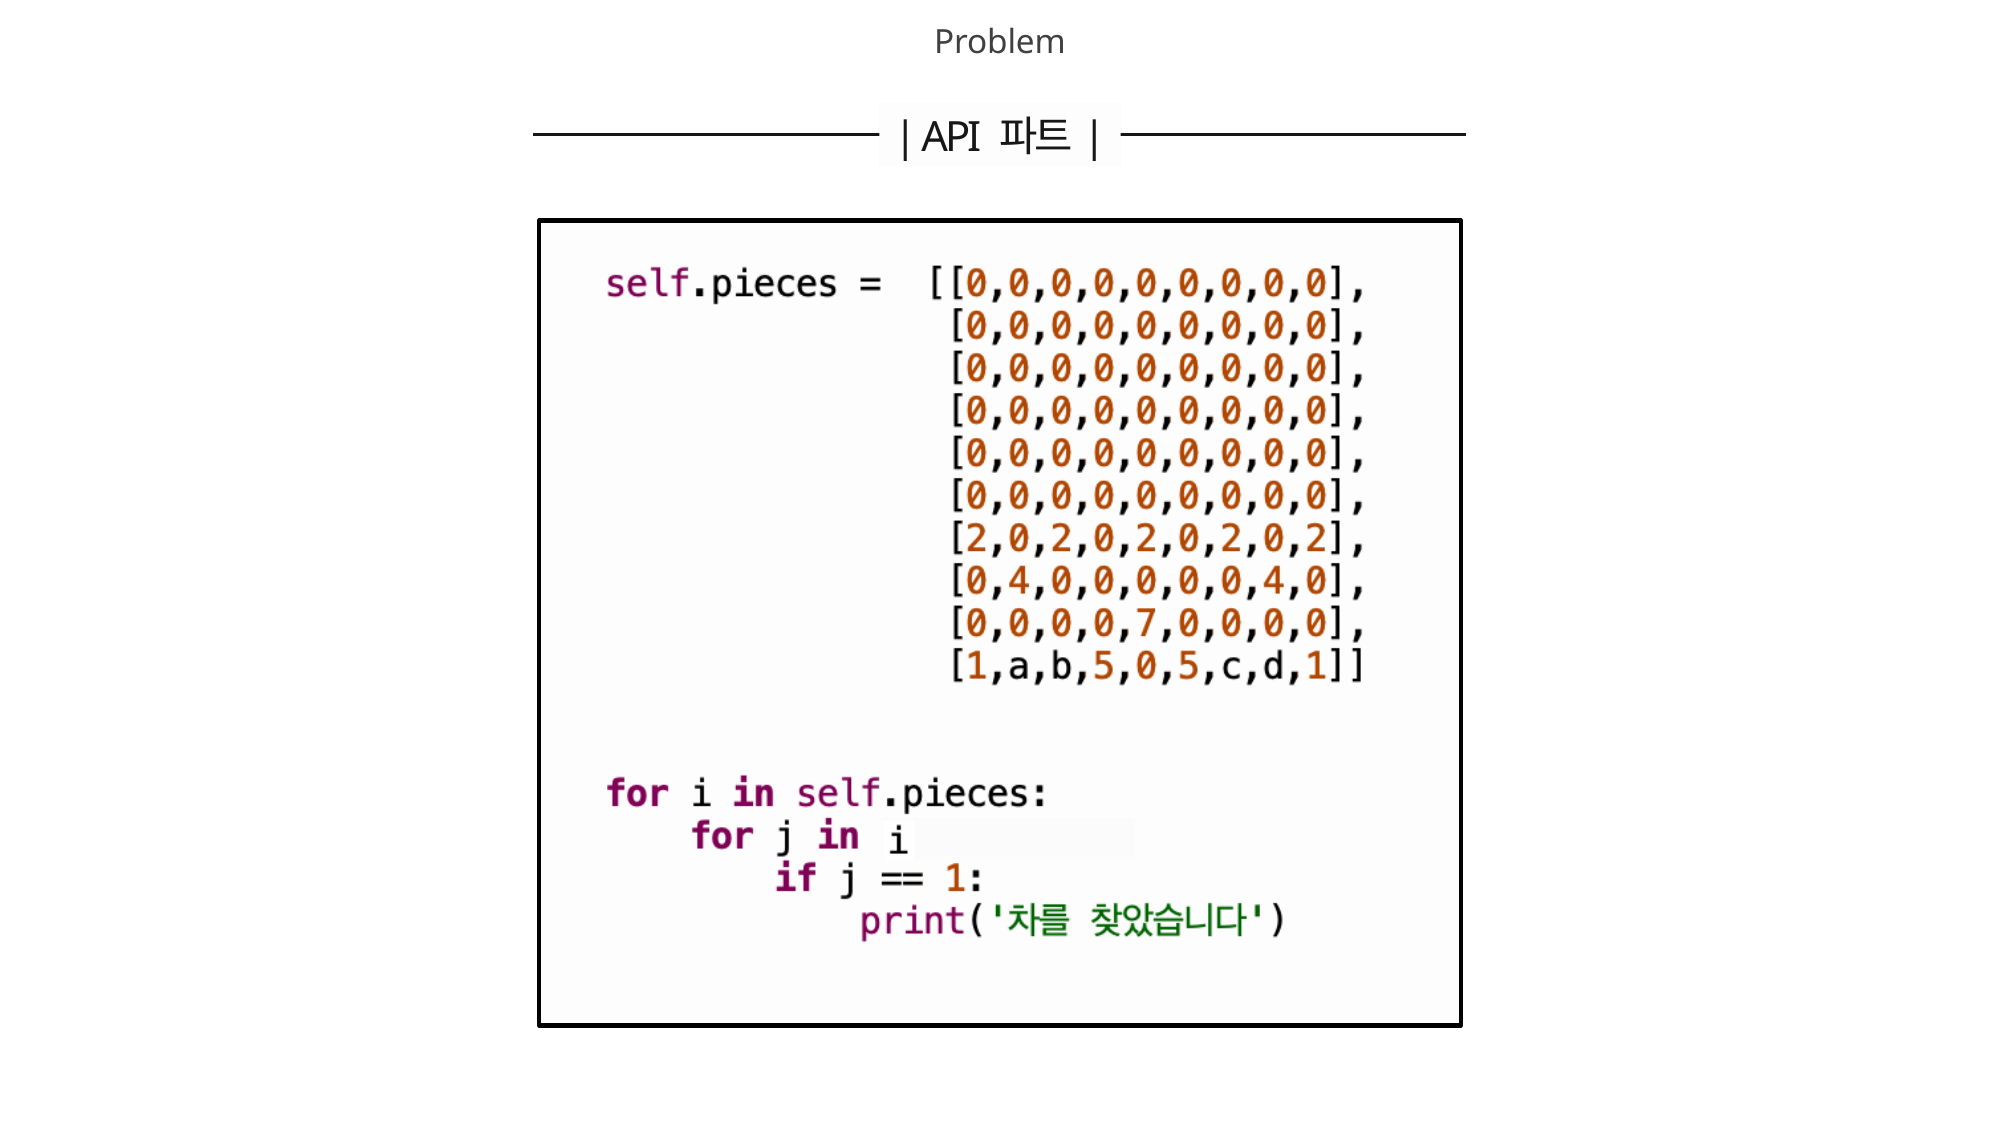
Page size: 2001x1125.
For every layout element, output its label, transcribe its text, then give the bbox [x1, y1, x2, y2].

picture [541, 222, 1459, 1024]
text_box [533, 101, 1467, 168]
text_box Problem [919, 13, 1081, 68]
